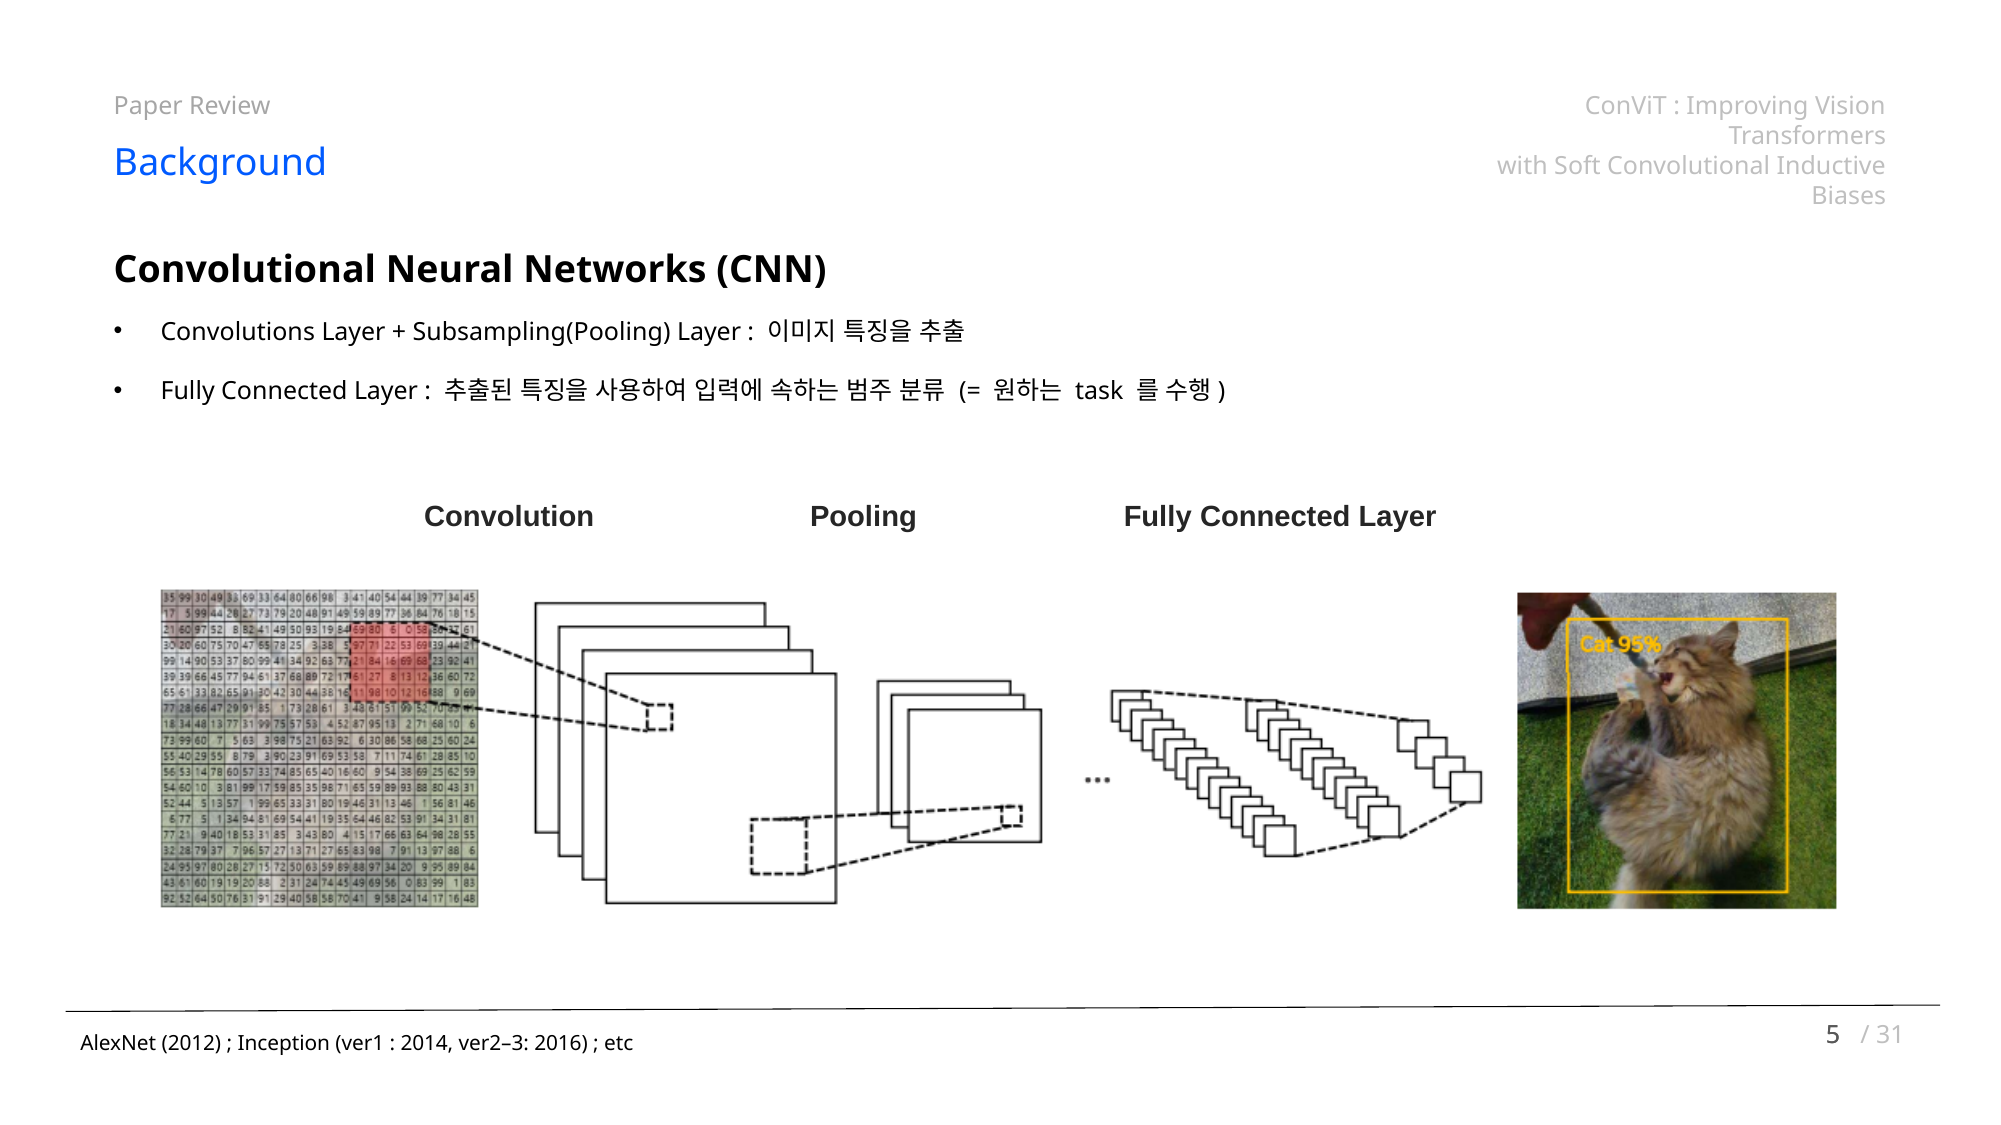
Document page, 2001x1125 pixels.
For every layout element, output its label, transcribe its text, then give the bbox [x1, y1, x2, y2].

text_box AlexNet (2012) ; Inception (ver1 : 2014, ver2–3: 2016) ; etc [65, 1022, 662, 1063]
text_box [65, 1004, 1941, 1012]
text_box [150, 478, 1850, 942]
text_box / 31 [1827, 1012, 1920, 1057]
text_box Convolutional Neural Networks (CNN) Convolutions Layer + Subsampling(Pooling) Layer : 이미지 특징을 추출 Fully Connected Layer : 추출된 특징을 사용하여 입력에 속하는 범주 분류 (= 원하는 task 를 수행) [99, 237, 1641, 413]
text_box 5 [1751, 1012, 1855, 1061]
text_box Paper Review [99, 82, 571, 128]
text_box ConViT : Improving Vision Transformers with Soft Convolutional Inductive Biases [1444, 82, 1901, 217]
text_box Background [99, 130, 453, 191]
